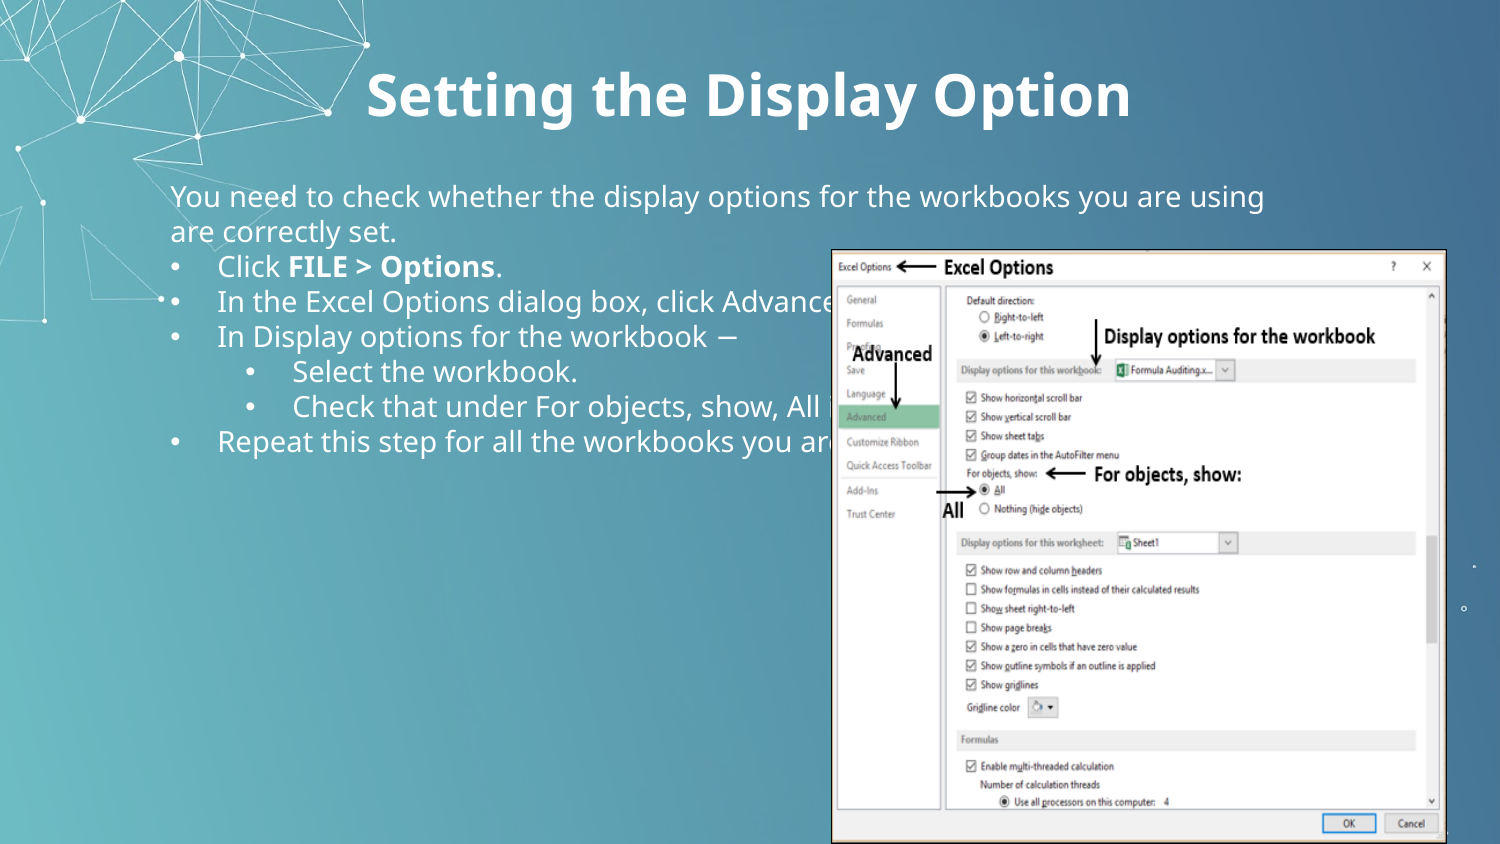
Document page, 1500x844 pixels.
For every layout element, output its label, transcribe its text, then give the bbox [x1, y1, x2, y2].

text_box You need to check whether the display options for the workbooks you are using are correctly set. Click FILE > Options. In the Excel Options dialog box, click Advanced. In Display options for the workbook − Select the workbook. Check that under For objects, show, All is selected. Repeat this step for all the workbooks you are auditing. [155, 171, 1282, 611]
picture [0, 0, 1500, 844]
title Setting the Display Option [322, 42, 1178, 157]
